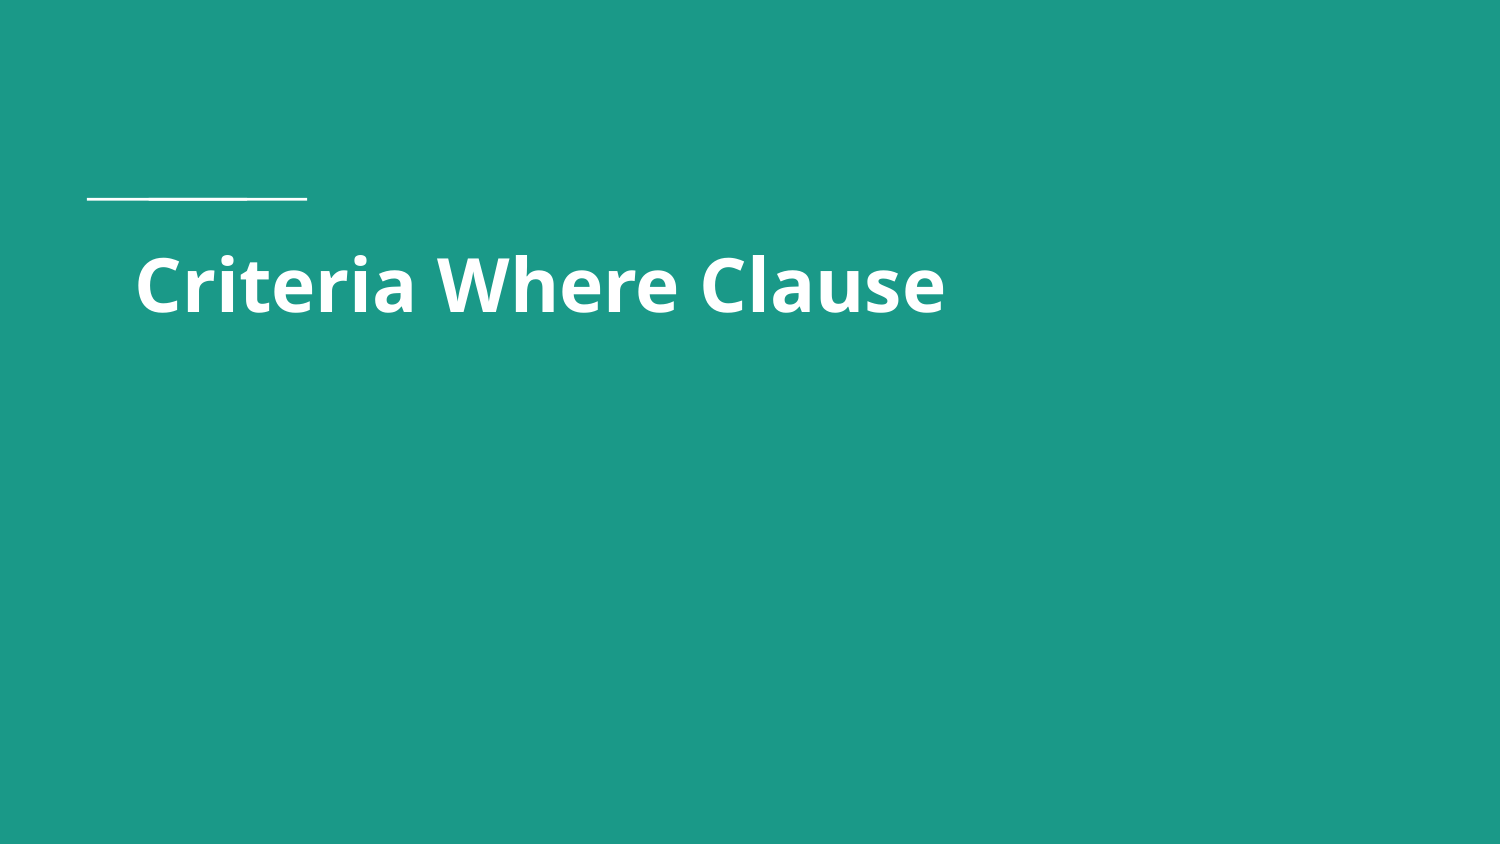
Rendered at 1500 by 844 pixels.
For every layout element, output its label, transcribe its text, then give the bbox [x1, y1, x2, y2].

title Criteria Where Clause [119, 216, 1381, 466]
